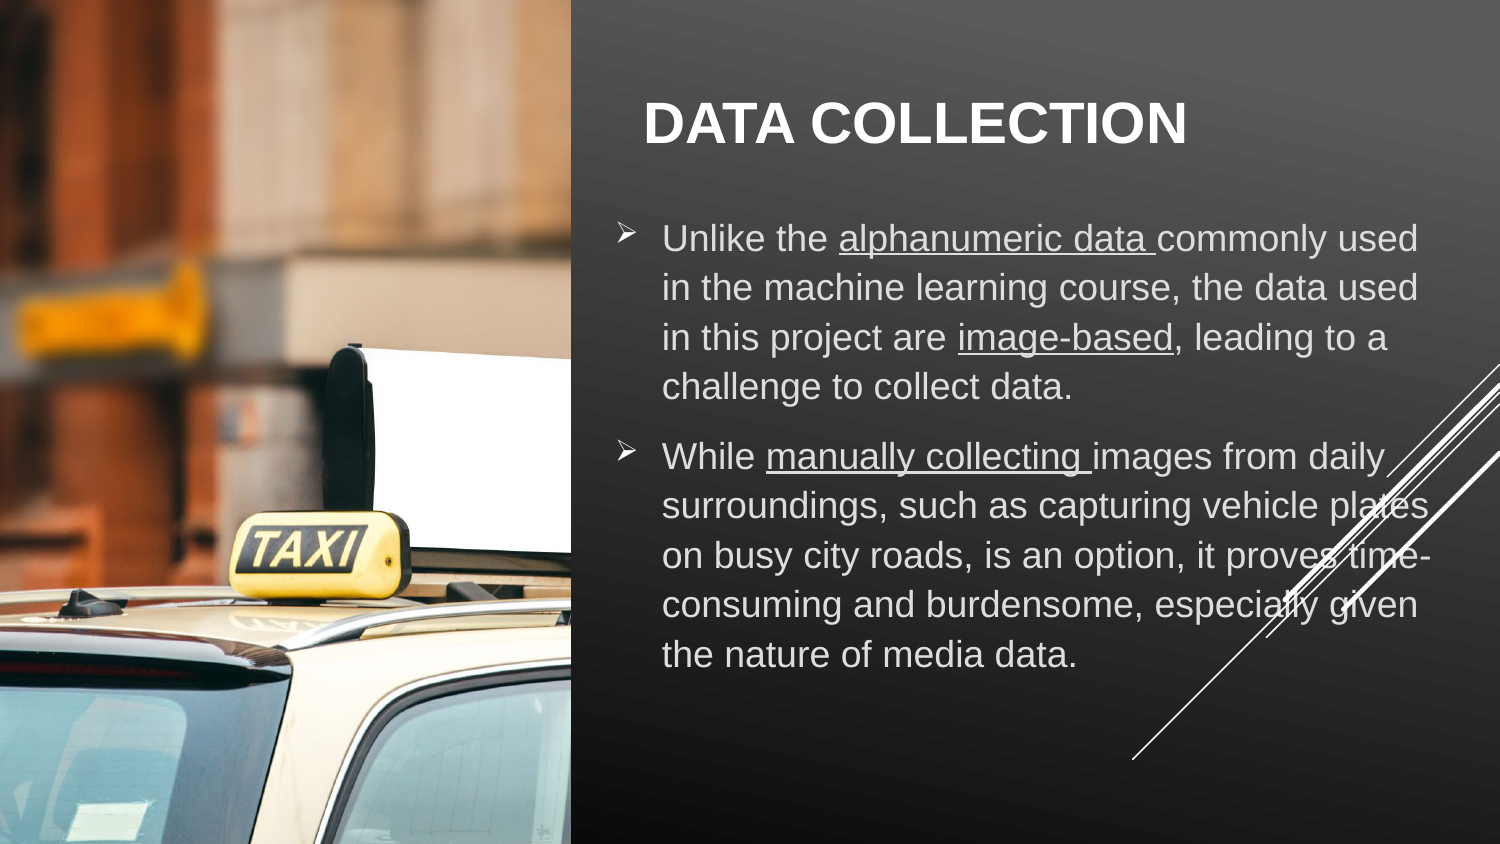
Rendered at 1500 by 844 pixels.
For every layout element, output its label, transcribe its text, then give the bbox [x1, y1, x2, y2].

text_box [1132, 364, 1500, 760]
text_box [964, 74, 1500, 610]
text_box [902, 3, 1500, 602]
list Unlike the alphanumeric data commonly used in the machine learning course, the data used in this project are image-based, leading to a challenge to collect data. While manually collecting images from daily surroundings, such as capturing vehicle plates on busy city roads, is an option, it proves time-consuming and burdensome, especially given the nature of media data. [600, 201, 751, 713]
text_box [571, 0, 1500, 844]
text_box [751, 10, 1132, 760]
title Data Collection [628, 50, 751, 163]
picture [0, 0, 571, 844]
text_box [889, 27, 1132, 638]
